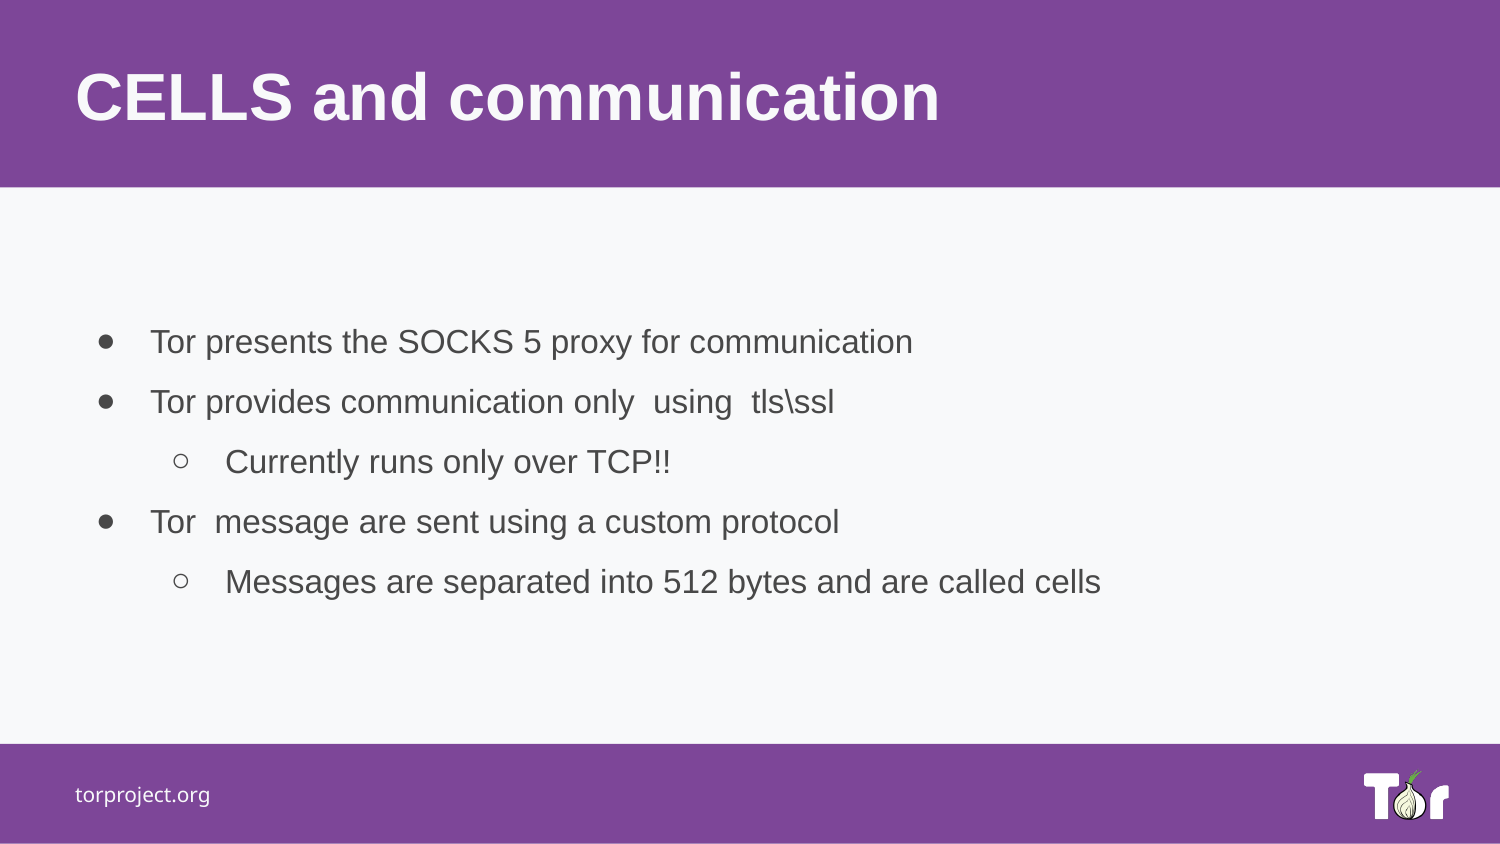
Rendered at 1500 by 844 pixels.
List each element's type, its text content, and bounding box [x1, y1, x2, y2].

picture [1364, 768, 1449, 820]
text_box CELLS and communication [74, 46, 1436, 141]
text_box Tor presents the SOCKS 5 proxy for communication Tor provides communication only using tls\ssl Currently runs only over TCP!! Tor message are sent using a custom protocol Messages are separated into 512 bytes and are called cells [74, 187, 1401, 713]
